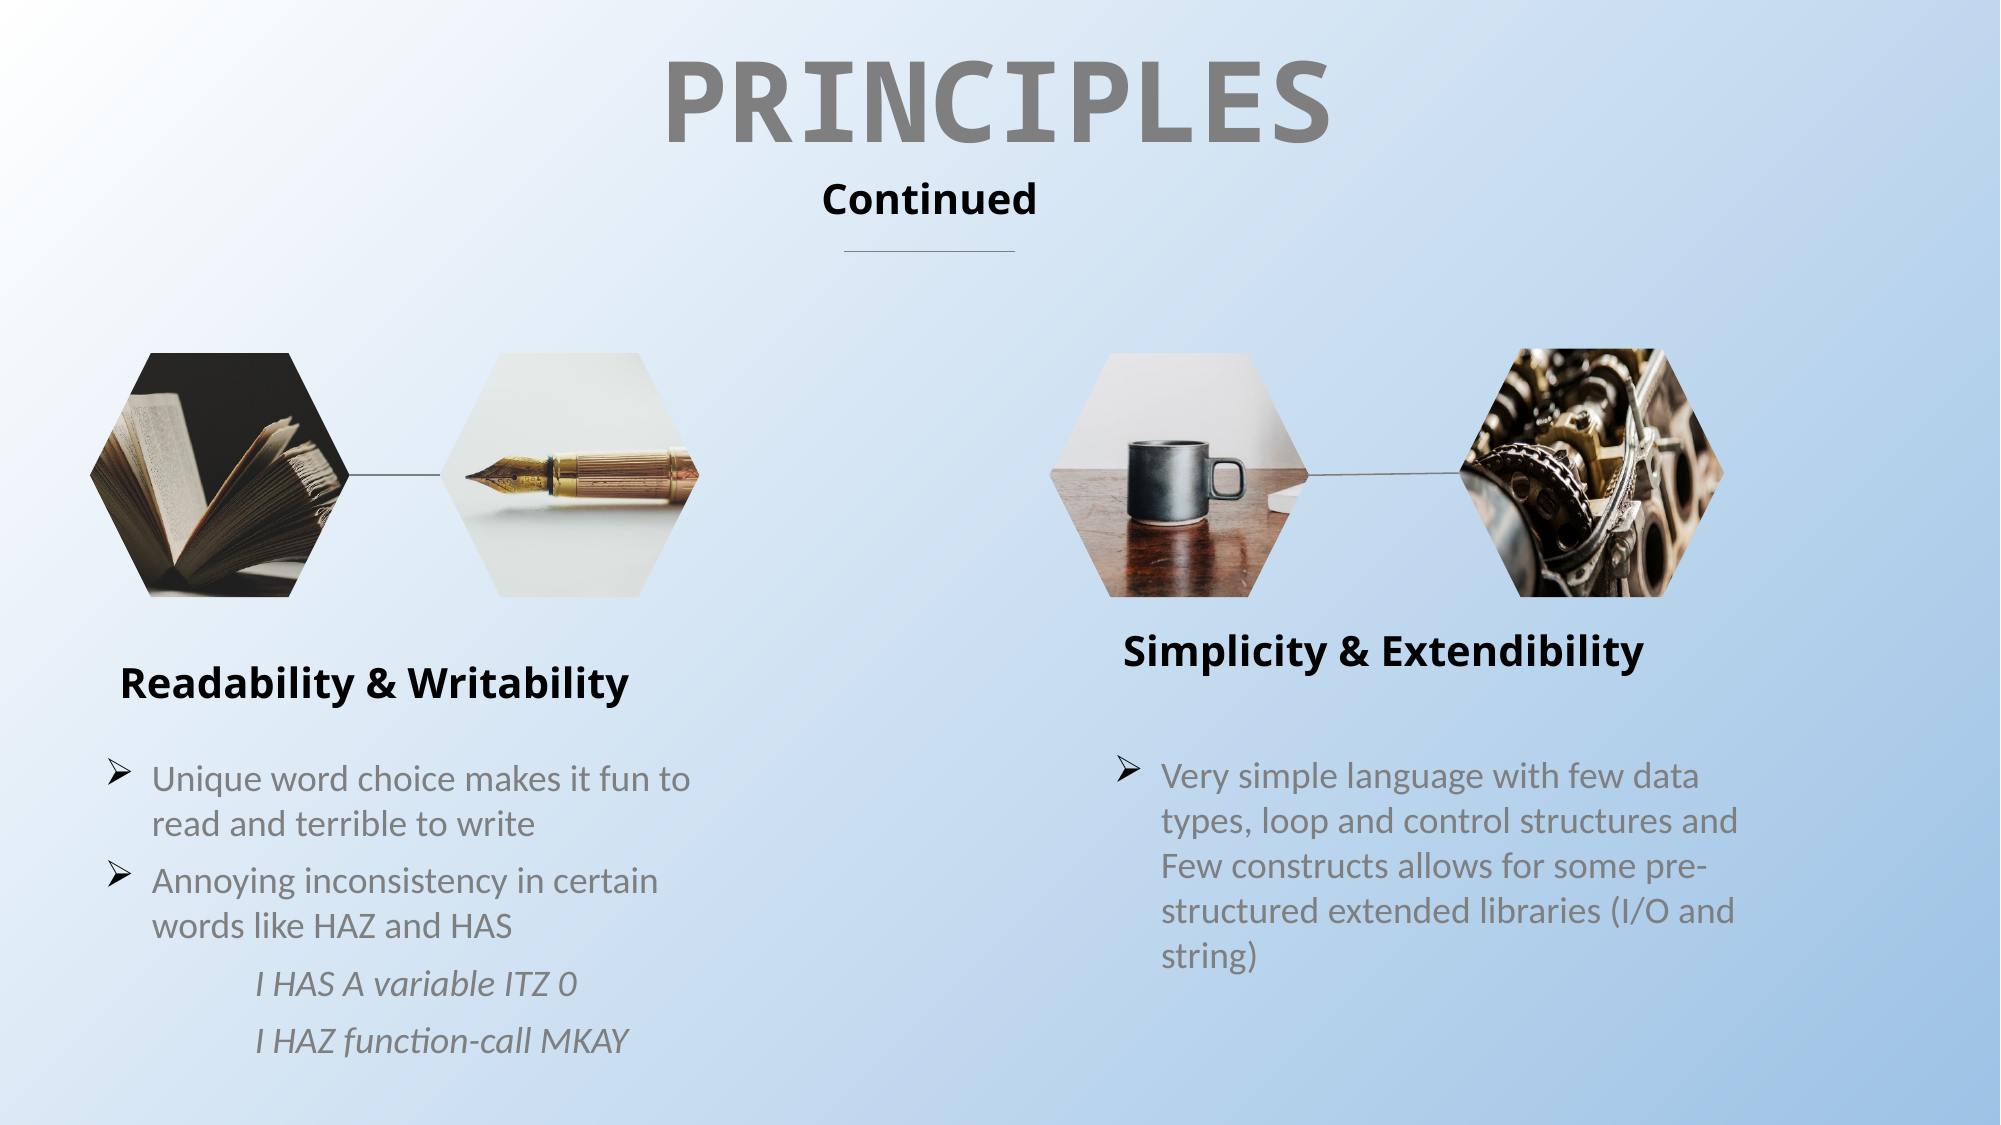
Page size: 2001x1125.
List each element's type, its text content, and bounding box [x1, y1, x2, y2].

text_box PRINCIPLES [645, 22, 1358, 174]
text_box Readability & Writability [89, 649, 659, 716]
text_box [1308, 472, 1459, 476]
picture [1458, 348, 1725, 598]
text_box Very simple language with few data types, loop and control structures and Few constructs allows for some pre-structured extended libraries (I/O and string) [1099, 743, 1781, 1032]
text_box Unique word choice makes it fun to read and terrible to write Annoying inconsistency in certain words like HAZ and HAS I HAS A variable ITZ 0 I HAZ function-call MKAY [89, 746, 772, 1034]
picture [89, 352, 350, 598]
picture [1049, 352, 1310, 598]
text_box Simplicity & Extendibility [1099, 616, 1669, 683]
text_box Continued [645, 165, 1215, 232]
picture [439, 352, 700, 598]
